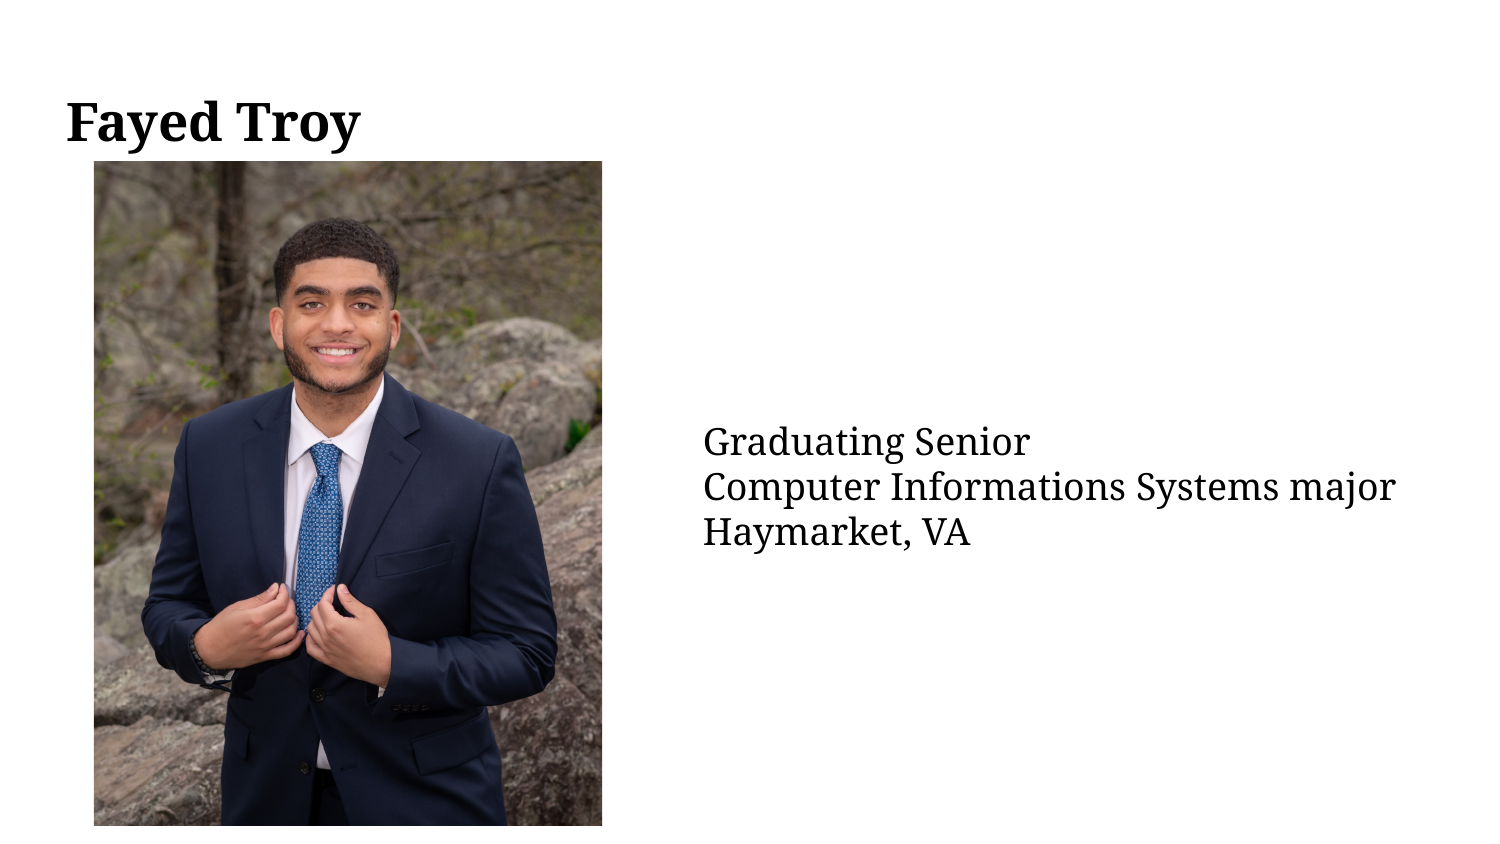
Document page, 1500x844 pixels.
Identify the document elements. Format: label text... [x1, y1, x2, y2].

title Fayed Troy [51, 72, 1449, 167]
title Graduating Senior Computer Informations Systems major Haymarket, VA [687, 402, 1500, 497]
picture [93, 161, 603, 827]
